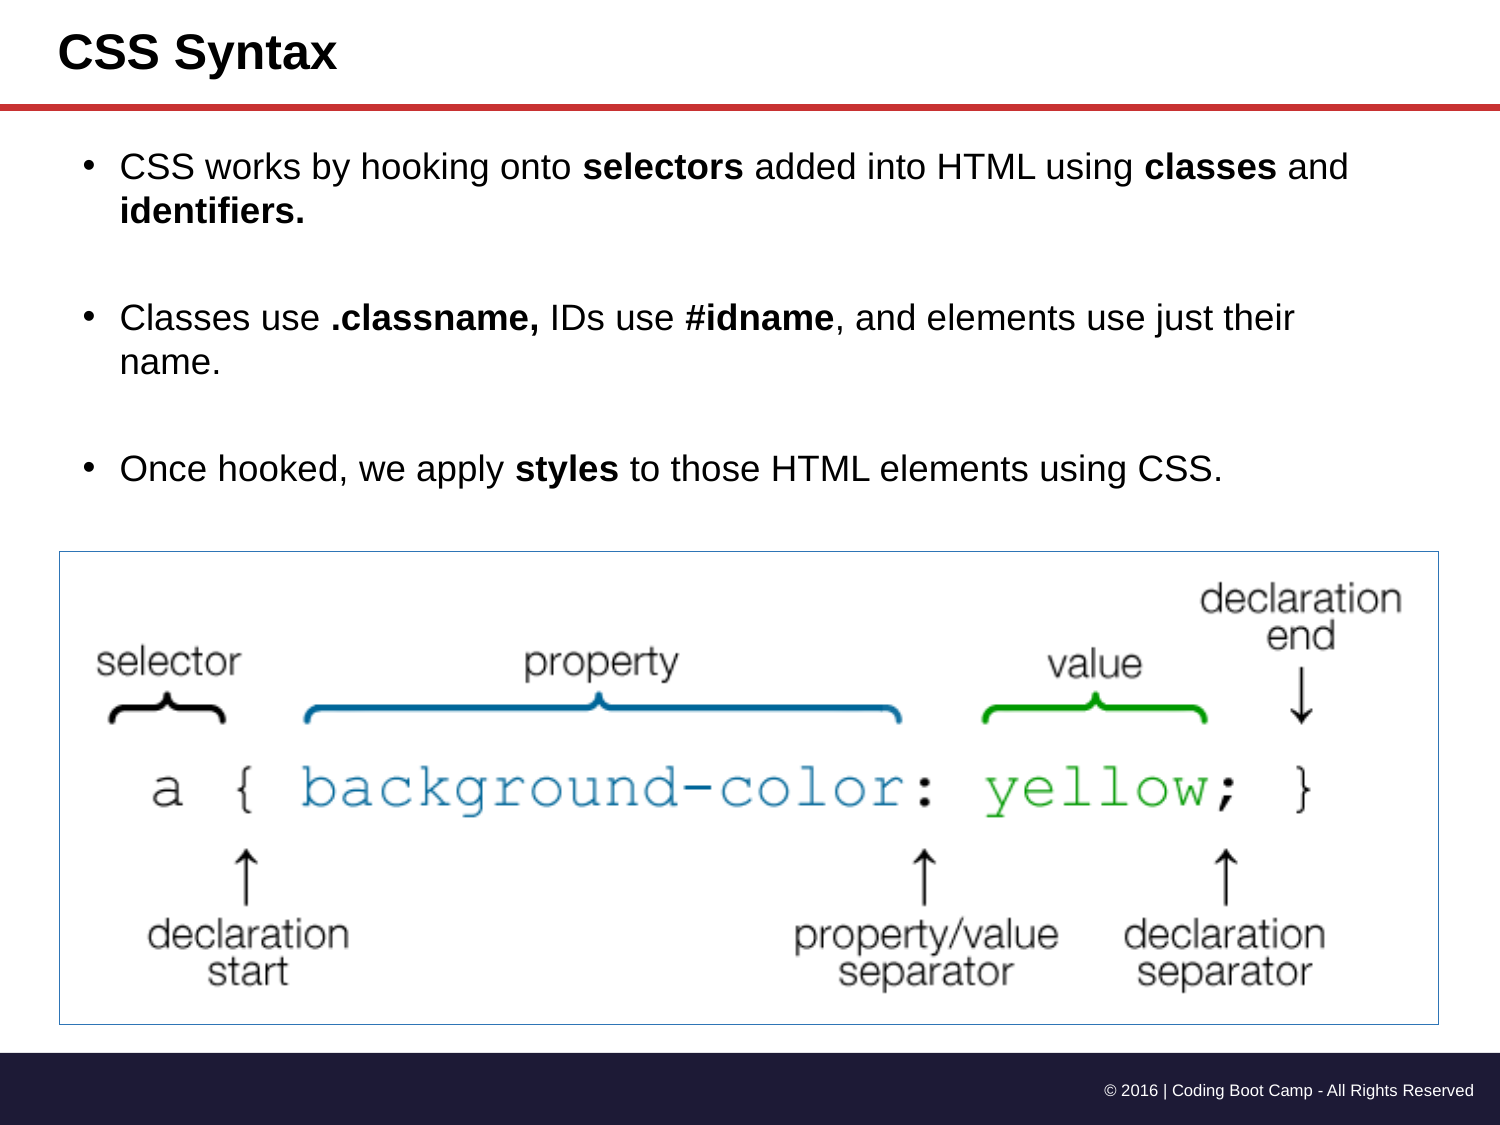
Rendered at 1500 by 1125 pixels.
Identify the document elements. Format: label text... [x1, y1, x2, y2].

title CSS Syntax [49, 0, 948, 108]
picture [58, 551, 1439, 1026]
text_box CSS works by hooking onto selectors added into HTML using classes and identifiers. Classes use .classname, IDs use #idname, and elements use just their name. Once hooked, we apply styles to those HTML elements using CSS. [74, 135, 1413, 551]
